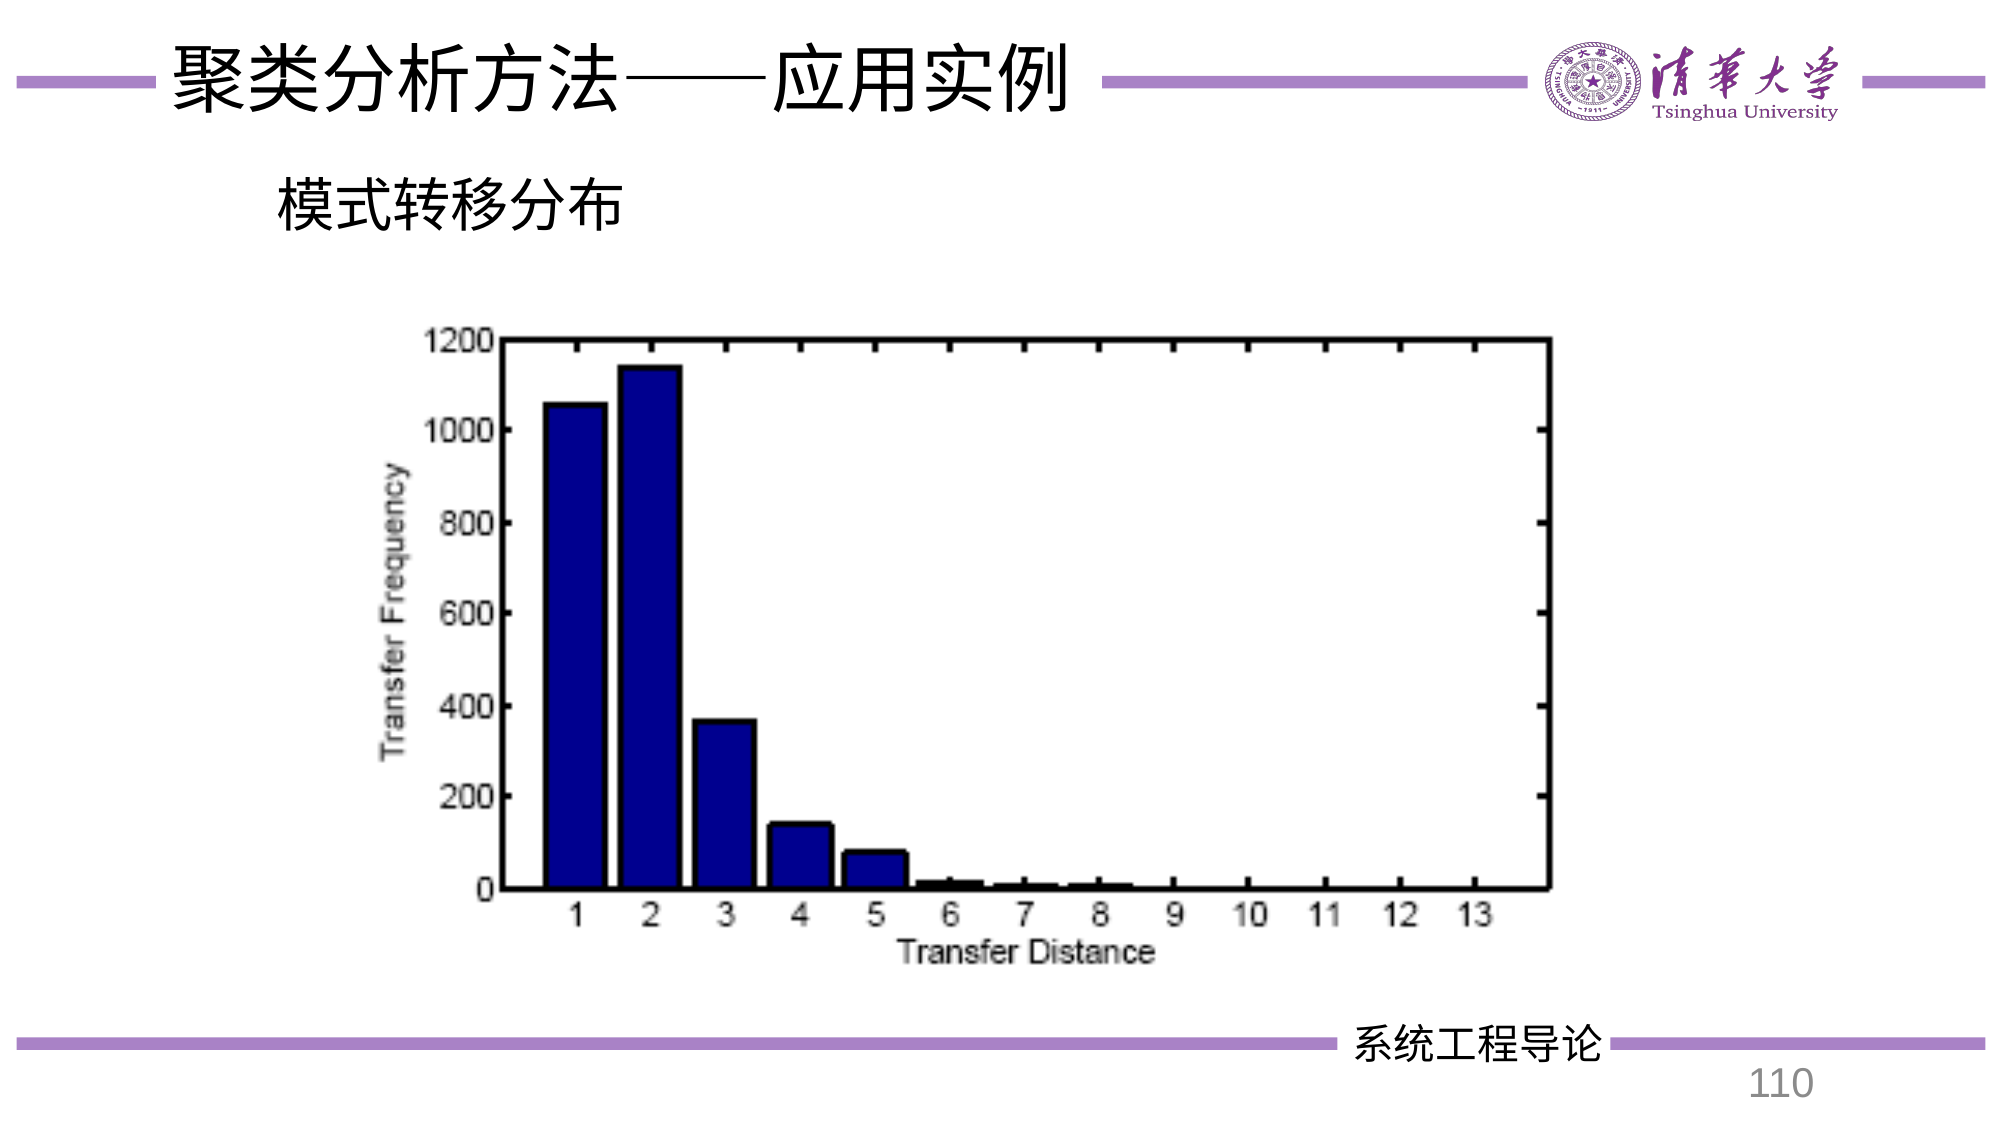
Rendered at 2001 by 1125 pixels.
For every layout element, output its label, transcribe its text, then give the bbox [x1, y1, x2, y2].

text_box 模式转移分布 [261, 160, 687, 245]
slide_number 110 [1610, 1051, 1830, 1112]
title 聚类分析方法——应用实例 [155, 0, 1103, 191]
picture [373, 316, 1566, 974]
picture [1652, 46, 1838, 121]
picture [1545, 42, 1641, 121]
